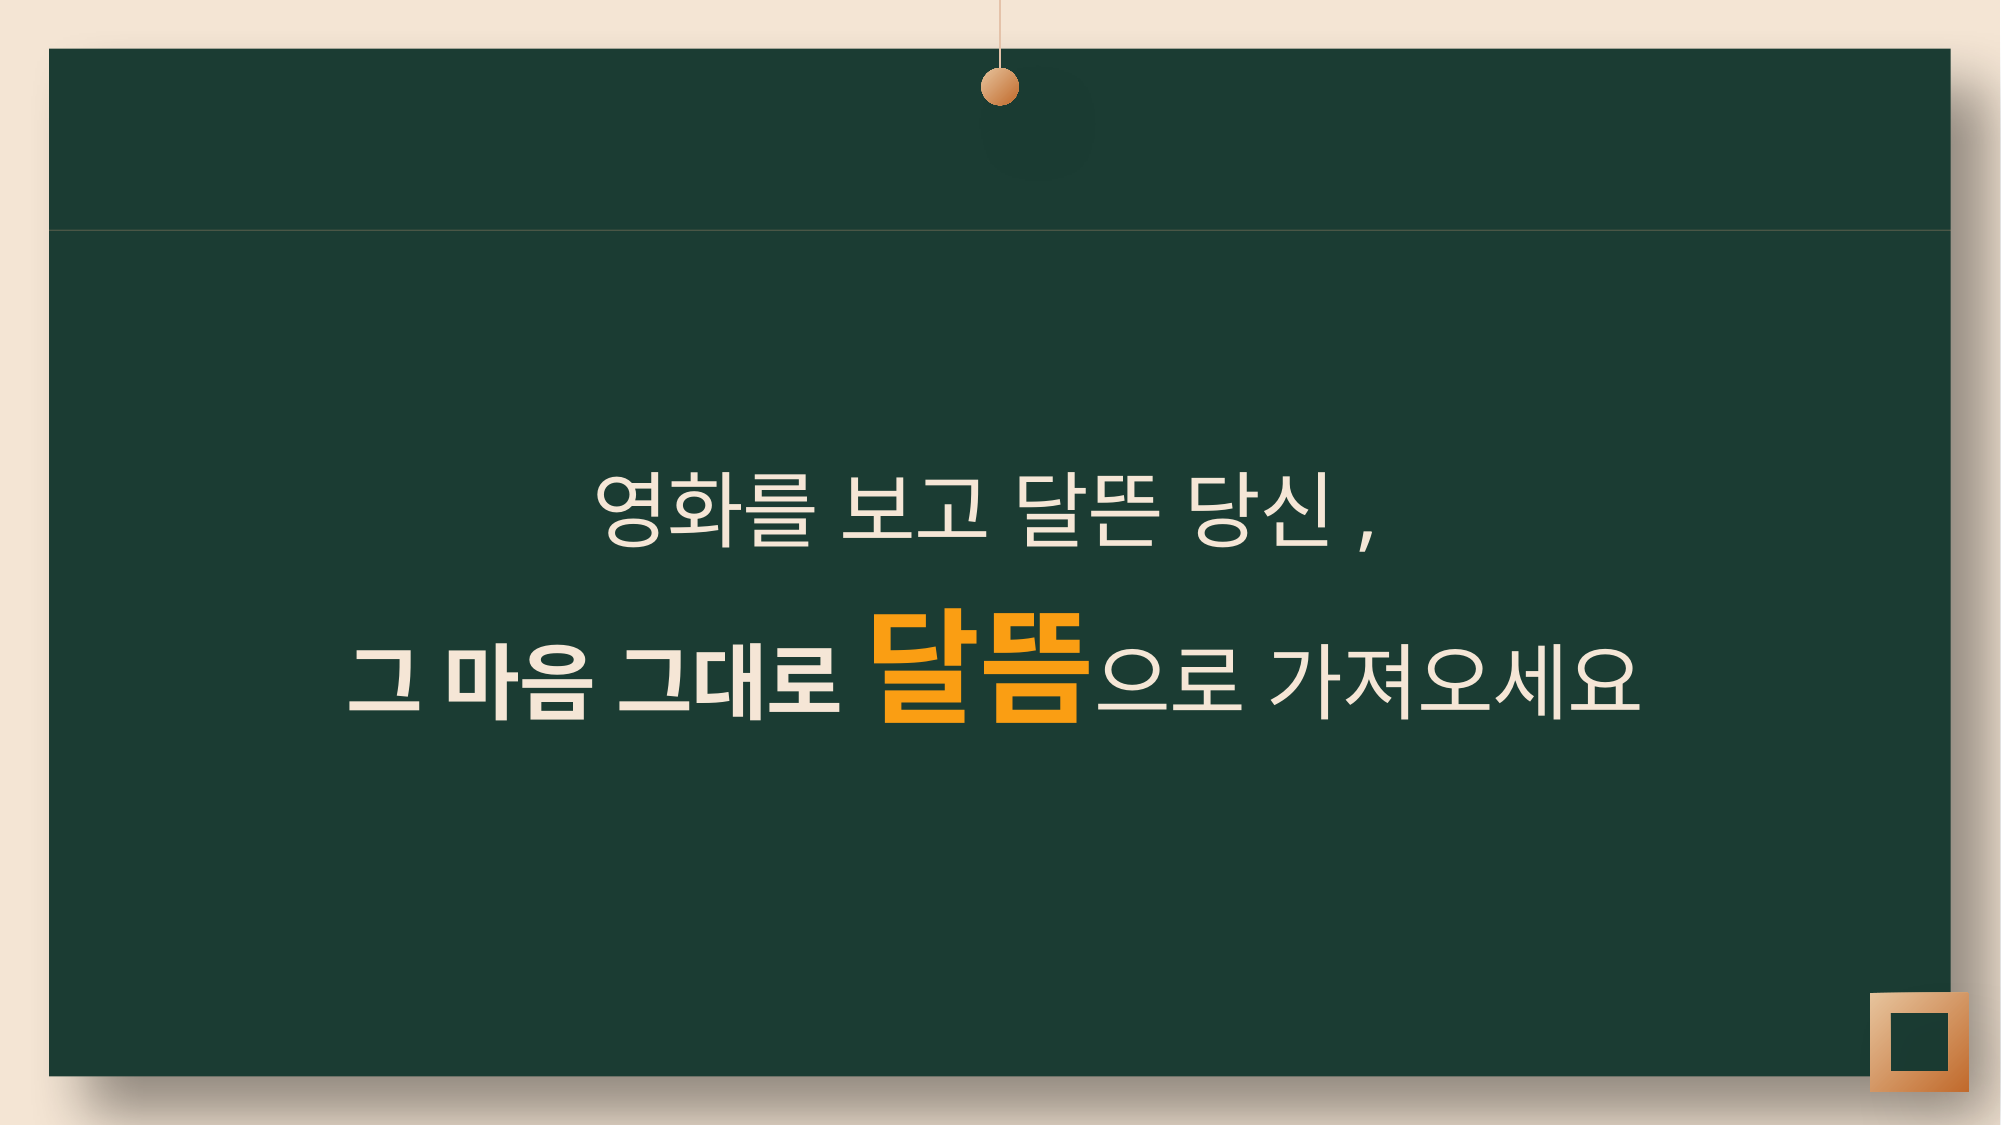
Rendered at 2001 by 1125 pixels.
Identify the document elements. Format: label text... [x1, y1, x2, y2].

list 영화를 보고 달뜬 당신, 그 마음 그대로 달뜸으로 가져오세요 [225, 229, 1767, 948]
